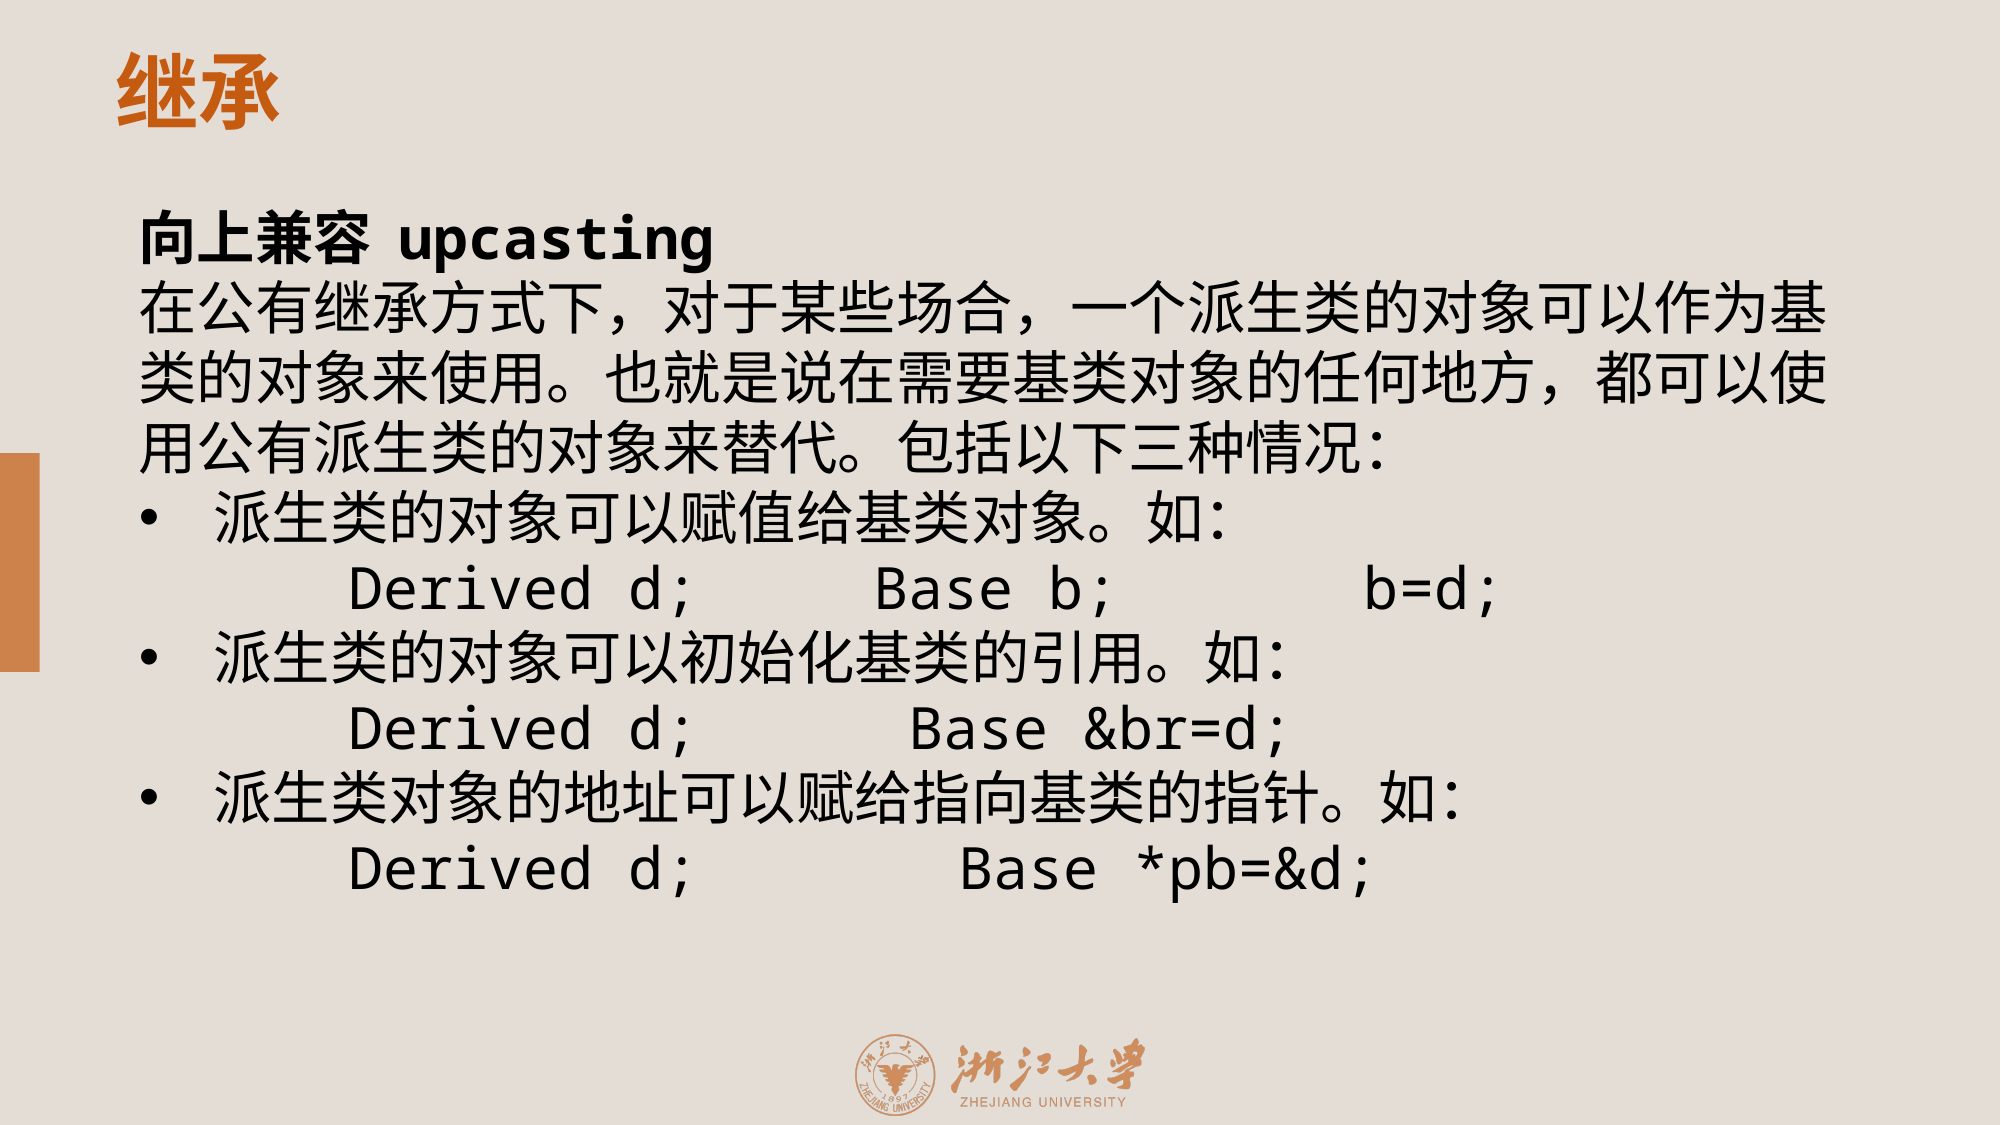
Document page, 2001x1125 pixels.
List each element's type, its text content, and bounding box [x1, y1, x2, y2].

picture [855, 1034, 1145, 1116]
text_box 继承 [100, 32, 393, 148]
text_box 向上兼容 upcasting 在公有继承方式下，对于某些场合，一个派生类的对象可以作为基类的对象来使用。也就是说在需要基类对象的任何地方，都可以使用公有派生类的对象来替代。包括以下三种情况： 派生类的对象可以赋值给基类对象。如： Derived d; Base b; b=d; 派生类的对象可以初始化基类的引用。如： Derived d; Base &br=d; 派生类对象的地址可以赋给指向基类的指针。如： Derived d; Base *pb=&d; [124, 193, 1882, 979]
text_box [0, 452, 41, 673]
